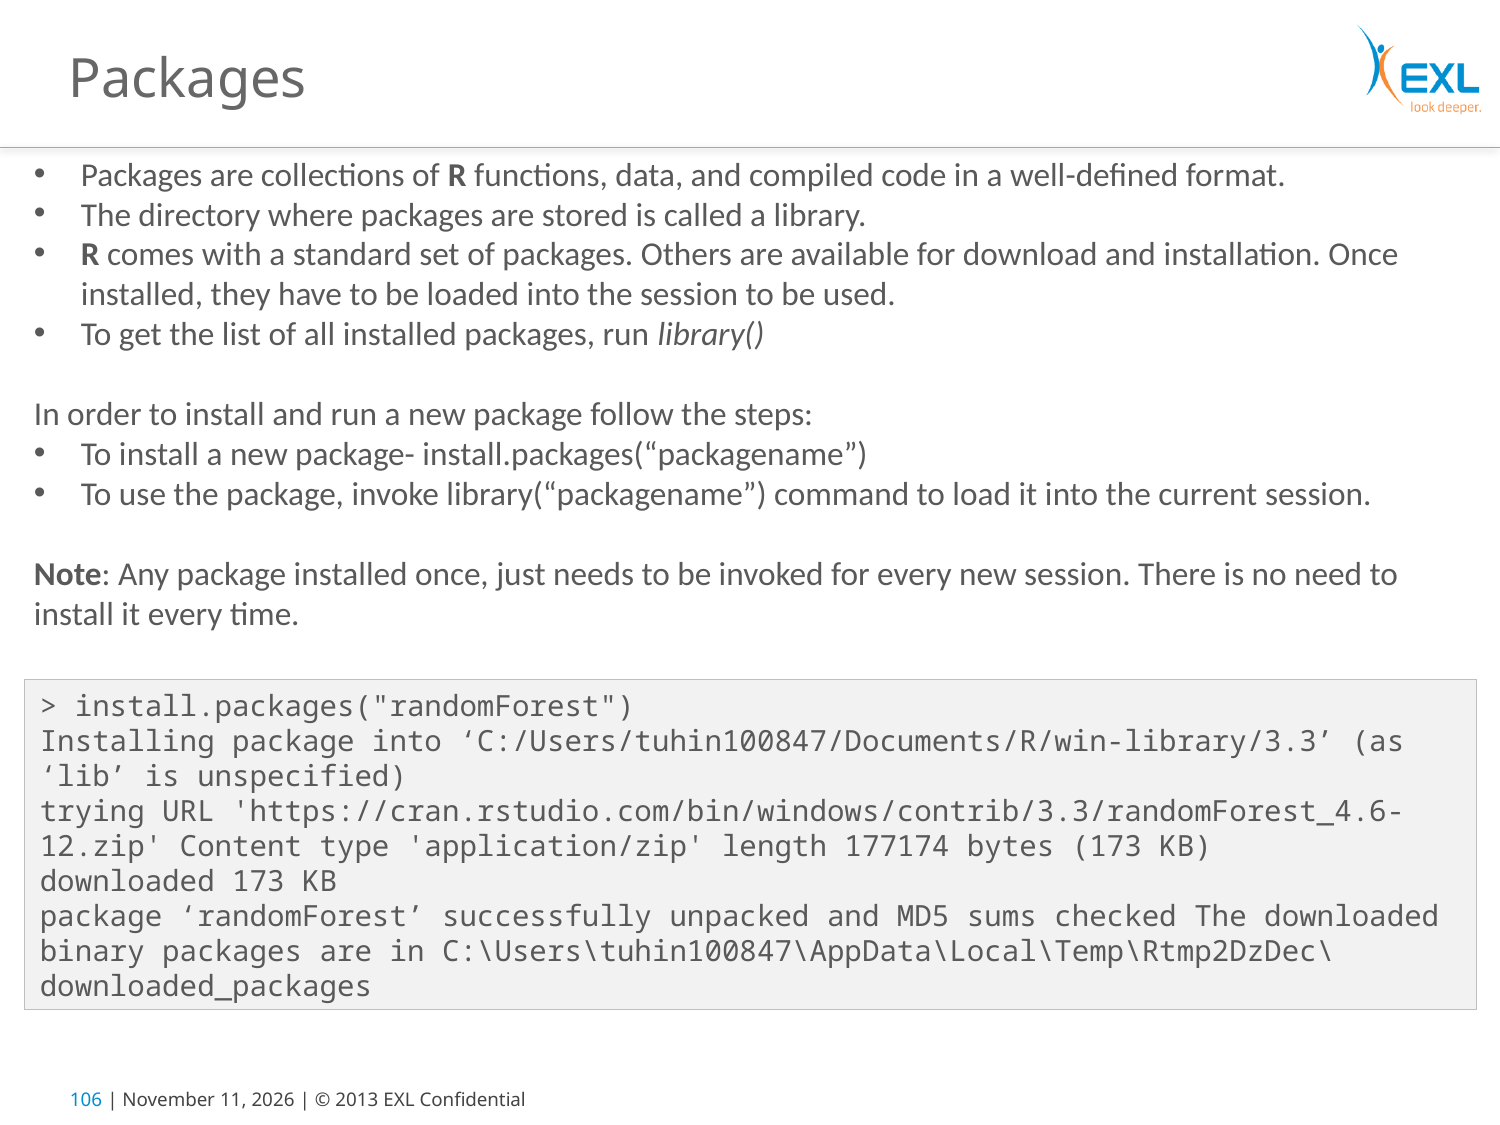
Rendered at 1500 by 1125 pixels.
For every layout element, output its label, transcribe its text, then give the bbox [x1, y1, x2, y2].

title Packages [53, 6, 1478, 154]
text_box Packages are collections of R functions, data, and compiled code in a well-defined format. The directory where packages are stored is called a library. R comes with a standard set of packages. Others are available for download and installation. Once installed, they have to be loaded into the session to be used. To get the list of all installed packages, run library() In order to install and run a new package follow the steps: To install a new package- install.packages(“packagename”) To use the package, invoke library(“packagename”) command to load it into the current session. Note: Any package installed once, just needs to be invoked for every new session. There is no need to install it every time. [19, 145, 1473, 759]
picture [1478, 19, 1488, 121]
text_box > install.packages("randomForest") Installing package into ‘C:/Users/tuhin100847/Documents/R/win-library/3.3’ (as ‘lib’ is unspecified) trying URL 'https://cran.rstudio.com/bin/windows/contrib/3.3/randomForest_4.6-12.zip' Content type 'application/zip' length 177174 bytes (173 KB) downloaded 173 KB package ‘randomForest’ successfully unpacked and MD5 sums checked The downloaded binary packages are in C:\Users\tuhin100847\AppData\Local\Temp\Rtmp2DzDec\downloaded_packages [24, 679, 1477, 1010]
